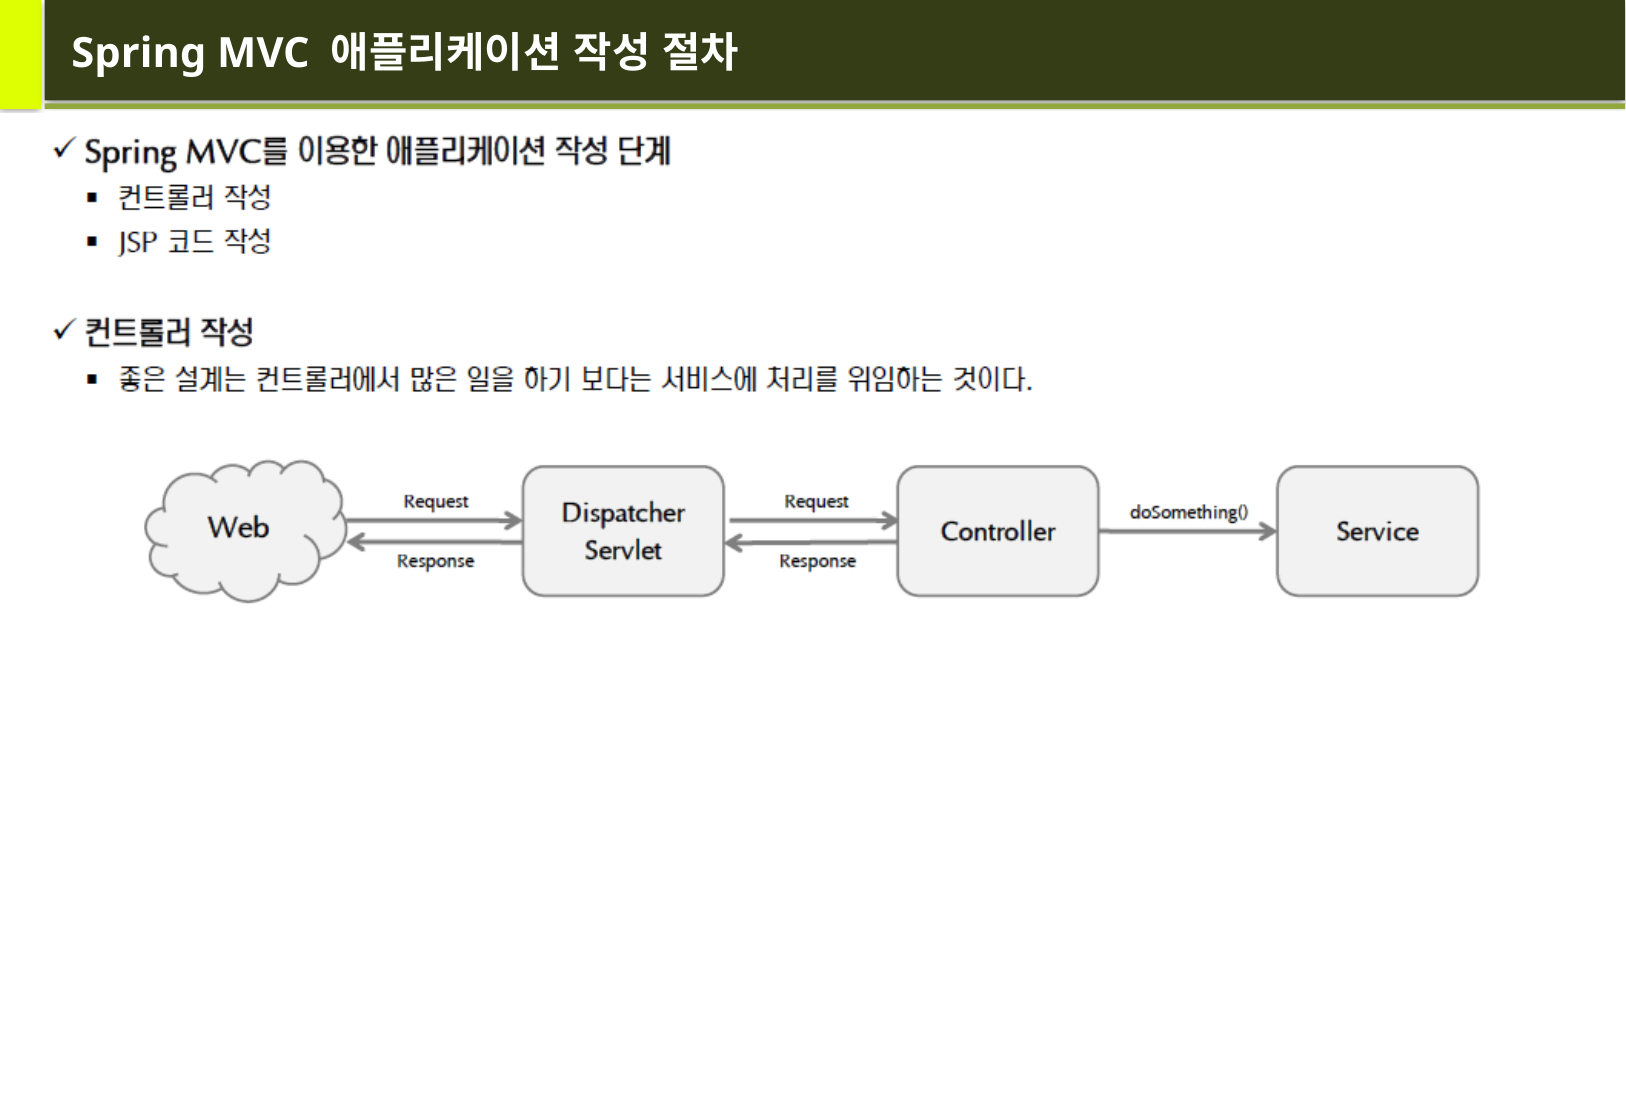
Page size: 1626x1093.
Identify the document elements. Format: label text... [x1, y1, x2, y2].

picture [0, 113, 1625, 619]
title Spring MVC 애플리케이션 작성 절차 [56, 0, 1604, 103]
